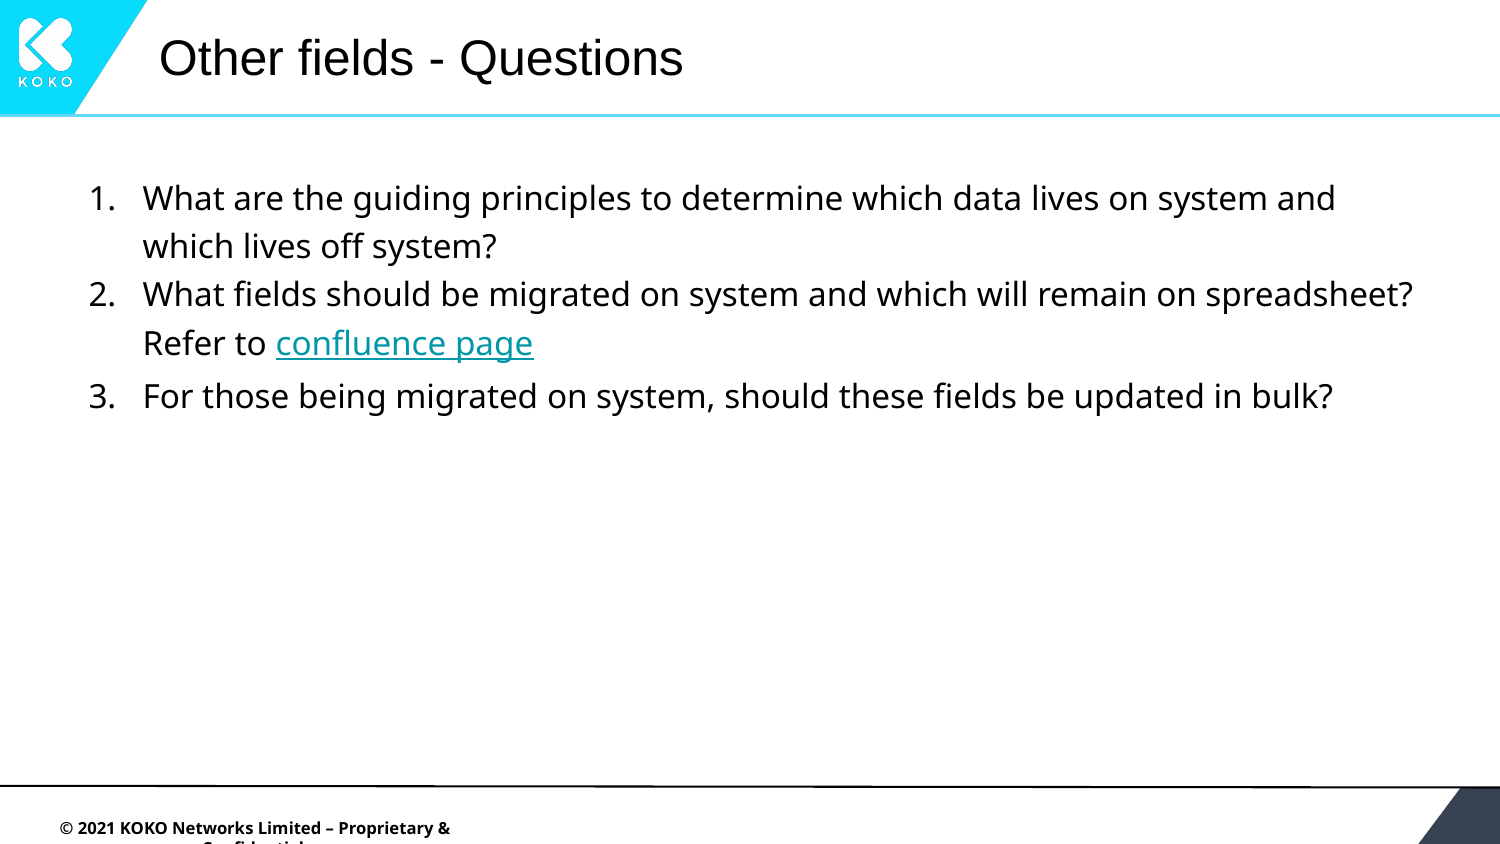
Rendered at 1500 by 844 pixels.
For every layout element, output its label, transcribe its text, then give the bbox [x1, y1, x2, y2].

title Other fields - Questions [147, 11, 1444, 108]
subtitle What are the guiding principles to determine which data lives on system and which lives off system? What fields should be migrated on system and which will remain on spreadsheet? Refer to confluence page For those being migrated on system, should these fields be updated in bulk? [56, 163, 1444, 761]
picture [0, 0, 148, 114]
picture [1419, 789, 1500, 844]
